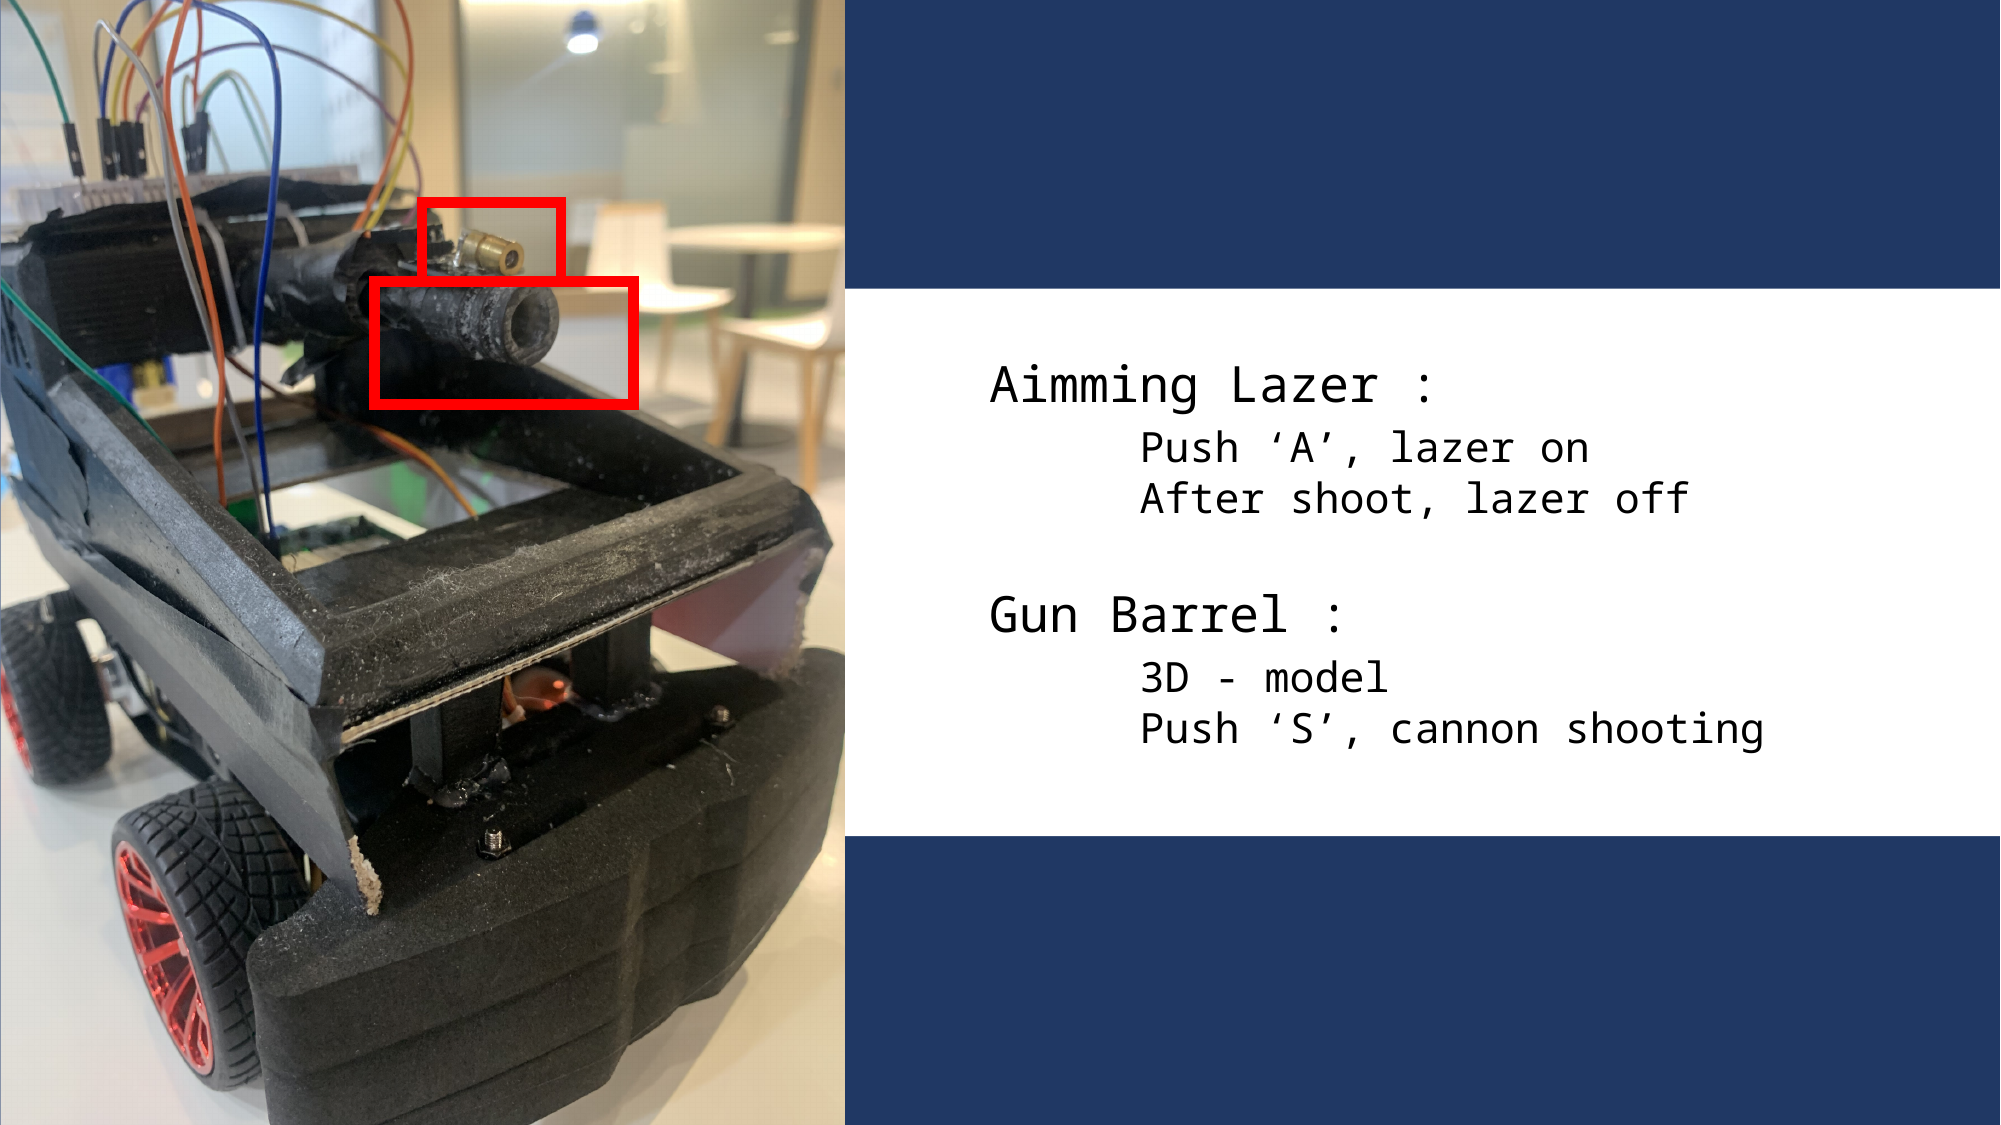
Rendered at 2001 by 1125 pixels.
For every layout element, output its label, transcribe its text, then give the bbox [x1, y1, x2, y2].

text_box Aimming Lazer : Push ‘A’, lazer on After shoot, lazer off Gun Barrel : 3D - model Push ‘S’, cannon shooting [985, 344, 1780, 760]
picture [0, 0, 985, 1124]
